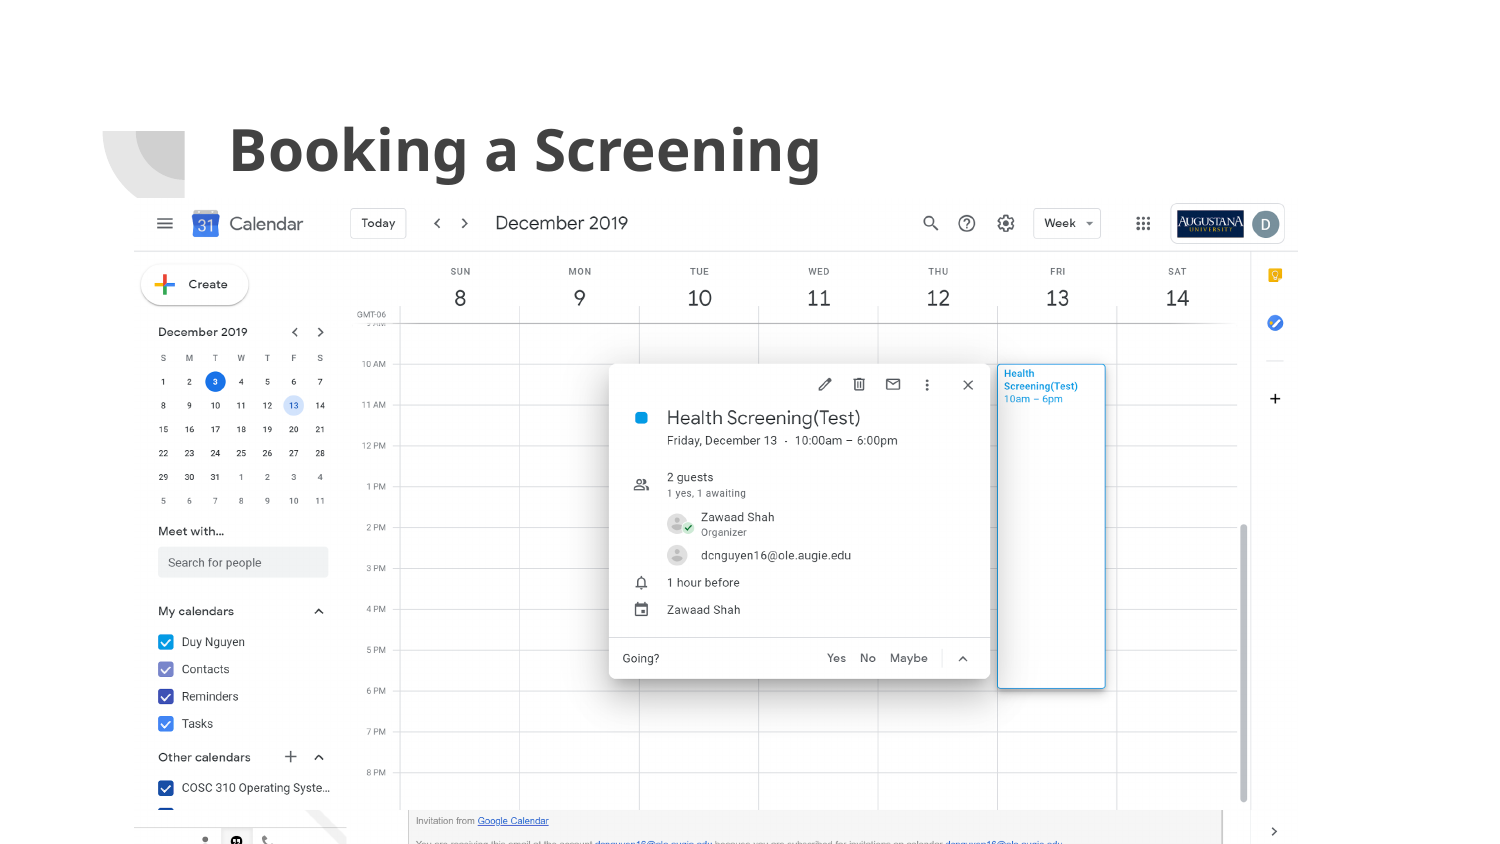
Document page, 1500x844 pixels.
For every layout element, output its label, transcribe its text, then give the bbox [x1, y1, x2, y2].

title Booking a Screening [213, 98, 1368, 263]
picture [133, 197, 1298, 844]
